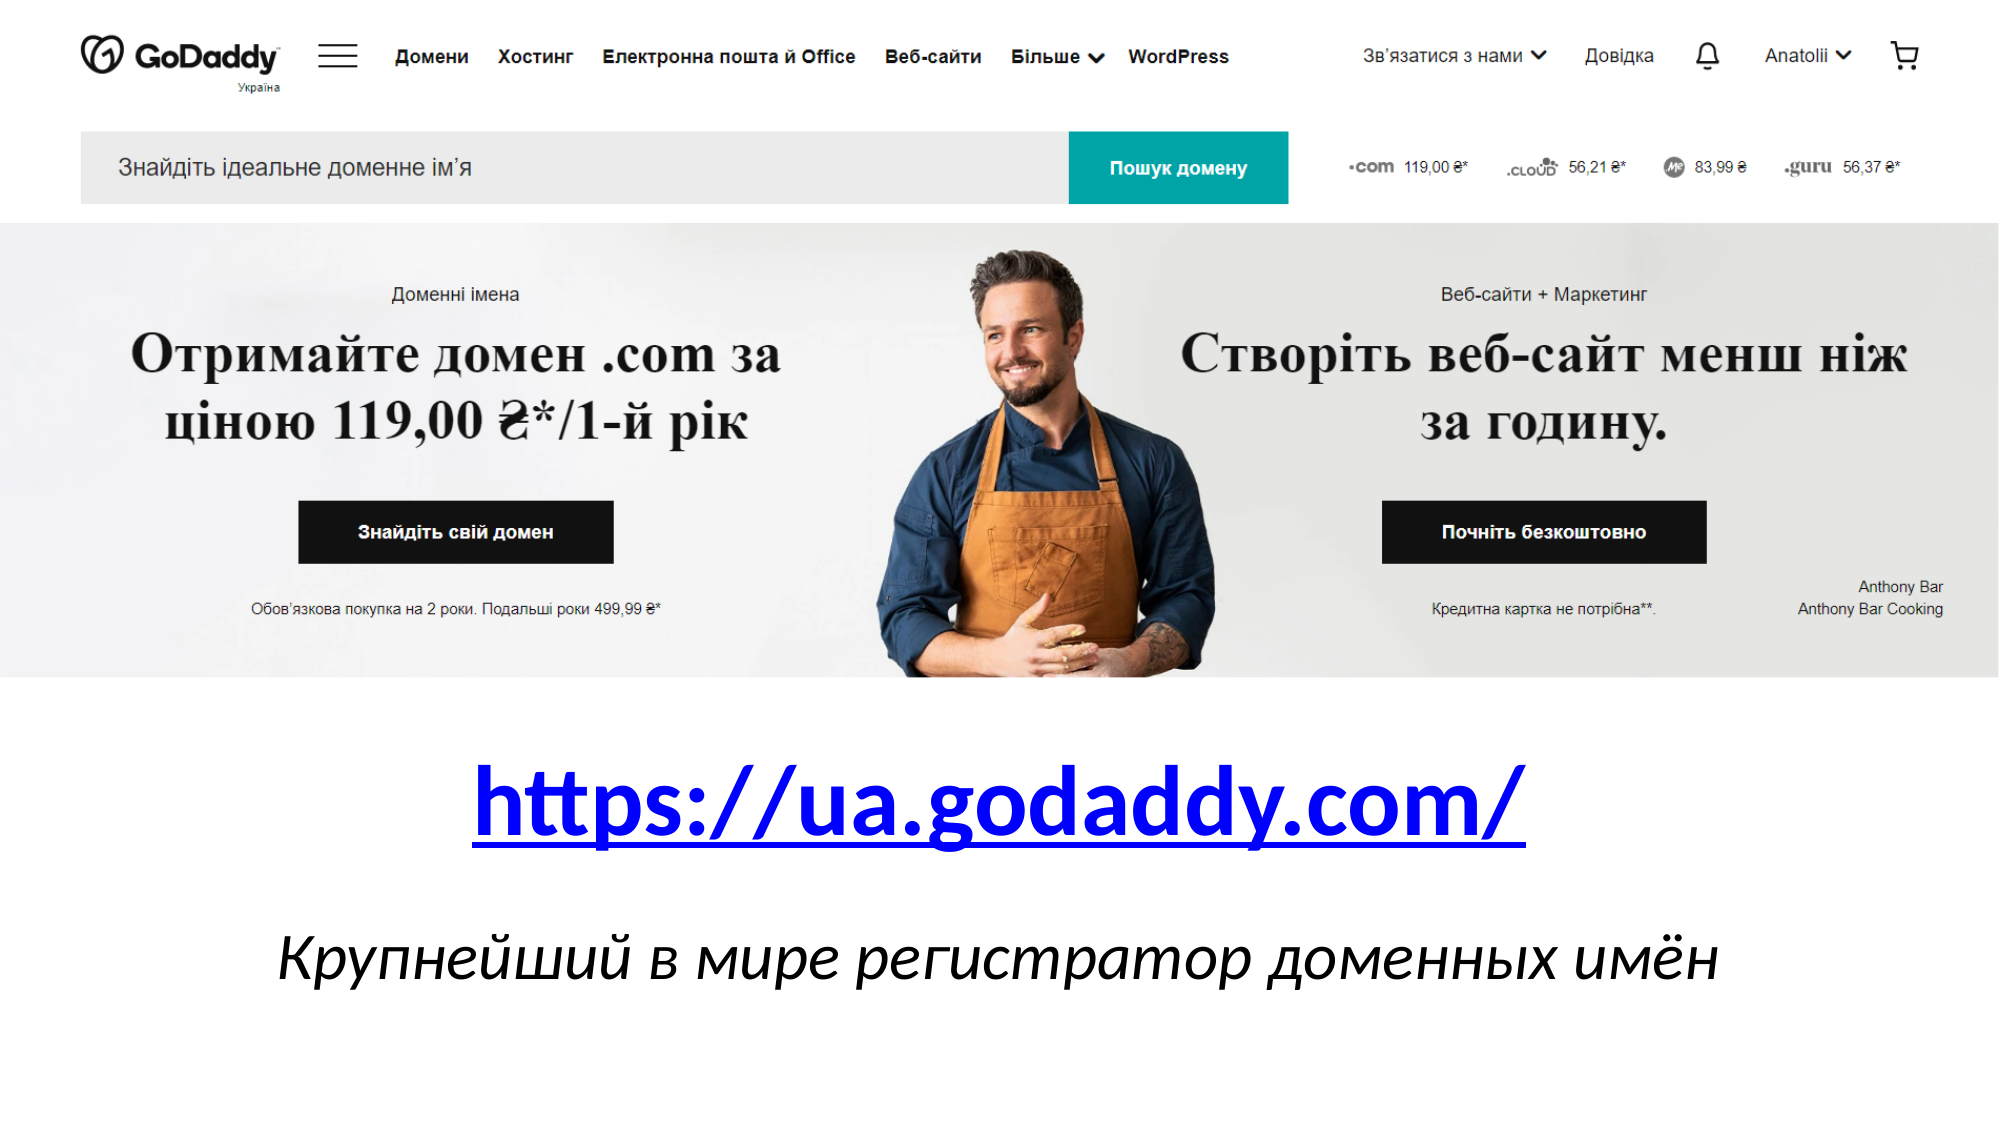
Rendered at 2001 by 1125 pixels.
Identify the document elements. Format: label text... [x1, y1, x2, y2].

text_box https://ua.godaddy.com/ [0, 728, 1999, 863]
text_box Крупнейший в мире регистратор доменных имён [0, 905, 1999, 1000]
picture [0, 0, 1999, 717]
